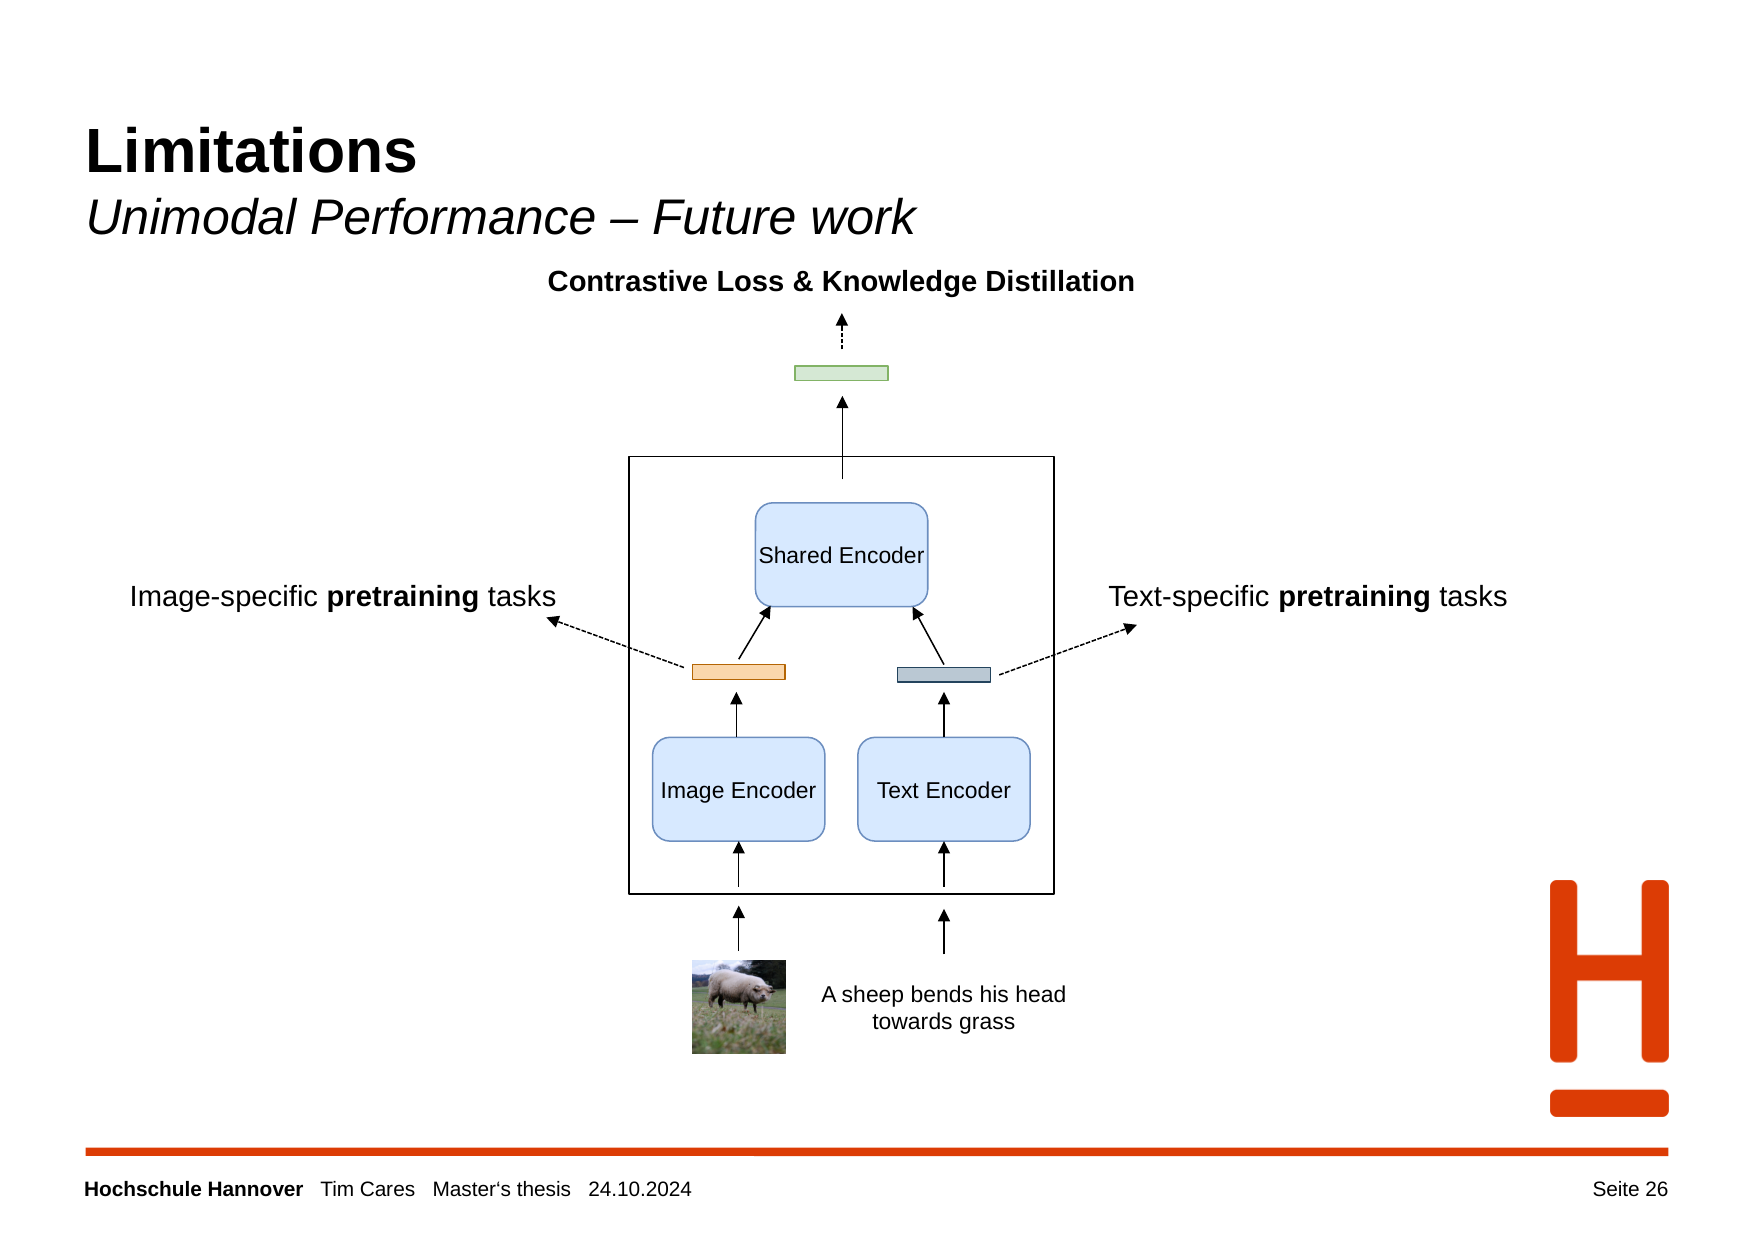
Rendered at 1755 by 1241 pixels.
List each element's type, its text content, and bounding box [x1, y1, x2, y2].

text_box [738, 605, 771, 660]
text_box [912, 606, 945, 665]
text_box Text-specific pretraining tasks [1093, 569, 1523, 620]
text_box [998, 624, 1138, 676]
picture [1550, 880, 1669, 1117]
text_box Shared Encoder [755, 502, 928, 607]
text_box Image-specific pretraining tasks [114, 569, 572, 620]
text_box [795, 365, 888, 381]
text_box A sheep bends his head towards grass [806, 971, 1082, 1042]
text_box Text Encoder [857, 737, 1031, 842]
slide_number Seite 26 [1467, 1175, 1669, 1213]
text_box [545, 617, 685, 668]
text_box [897, 667, 991, 683]
picture [692, 960, 786, 1054]
text_box [628, 456, 1055, 894]
text_box [692, 664, 786, 680]
text_box Contrastive Loss & Knowledge Distillation [532, 255, 1151, 306]
title Limitations Unimodal Performance – Future work [85, 110, 1669, 266]
text_box Image Encoder [652, 737, 825, 842]
